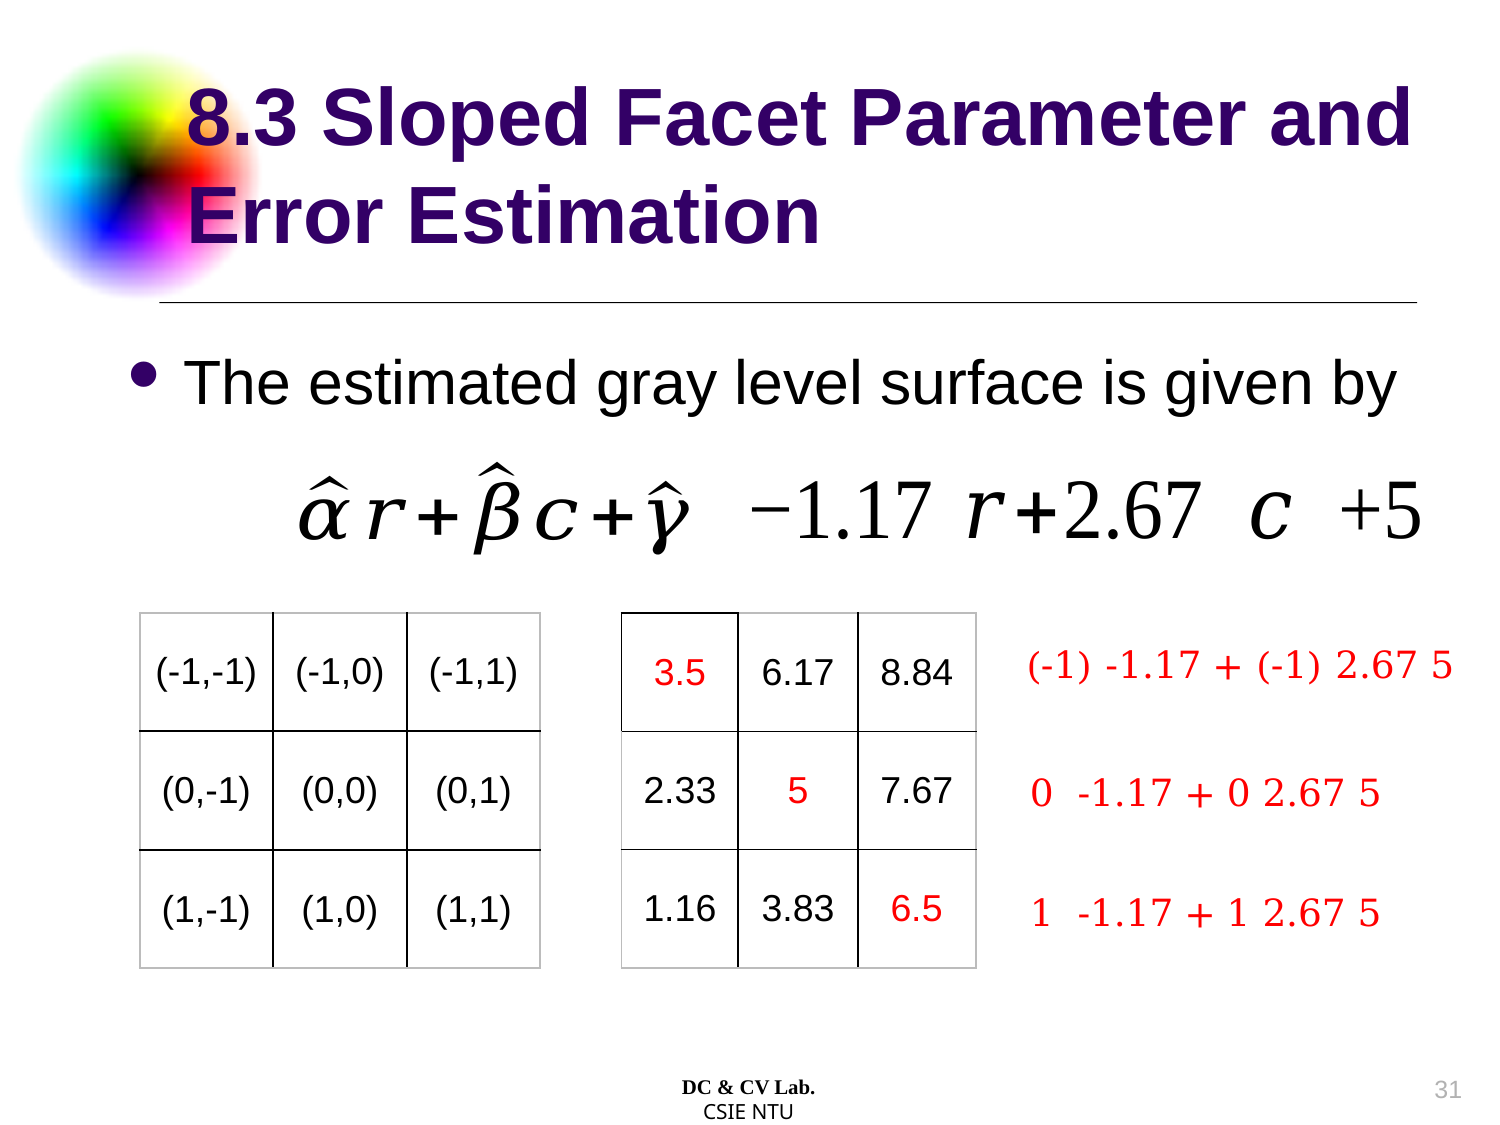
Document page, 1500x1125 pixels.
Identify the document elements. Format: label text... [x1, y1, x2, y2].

table_cell 7.67 [859, 732, 975, 849]
table_header 8.84 [859, 614, 975, 731]
table_cell (0,1) [408, 732, 539, 849]
slide_number 30 [1139, 1058, 1478, 1119]
title 8.3 Sloped Facet Parameter and Error Estimation [171, 54, 1500, 268]
table_cell 1.16 [622, 850, 737, 967]
list The estimated gray level surface is given by [112, 334, 1463, 1059]
table_header (-1,1) [408, 614, 539, 730]
table_cell (0,0) [274, 732, 406, 849]
table_cell (1,0) [274, 851, 406, 967]
table_cell 5 [739, 732, 857, 849]
table_cell (1,-1) [141, 851, 272, 967]
table_cell (1,1) [408, 851, 539, 967]
picture [0, 42, 272, 318]
table_header 3.5 [622, 614, 737, 731]
table_header (-1,0) [274, 614, 406, 730]
footer DC & CV Lab. CSIE NTU [511, 1066, 987, 1125]
table_cell 2.33 [622, 732, 737, 849]
table_header (-1,-1) [141, 614, 272, 730]
table_cell (0,-1) [141, 732, 272, 849]
table_cell 3.83 [739, 850, 857, 967]
table_header 6.17 [739, 614, 857, 731]
table_cell 6.5 [859, 850, 975, 967]
